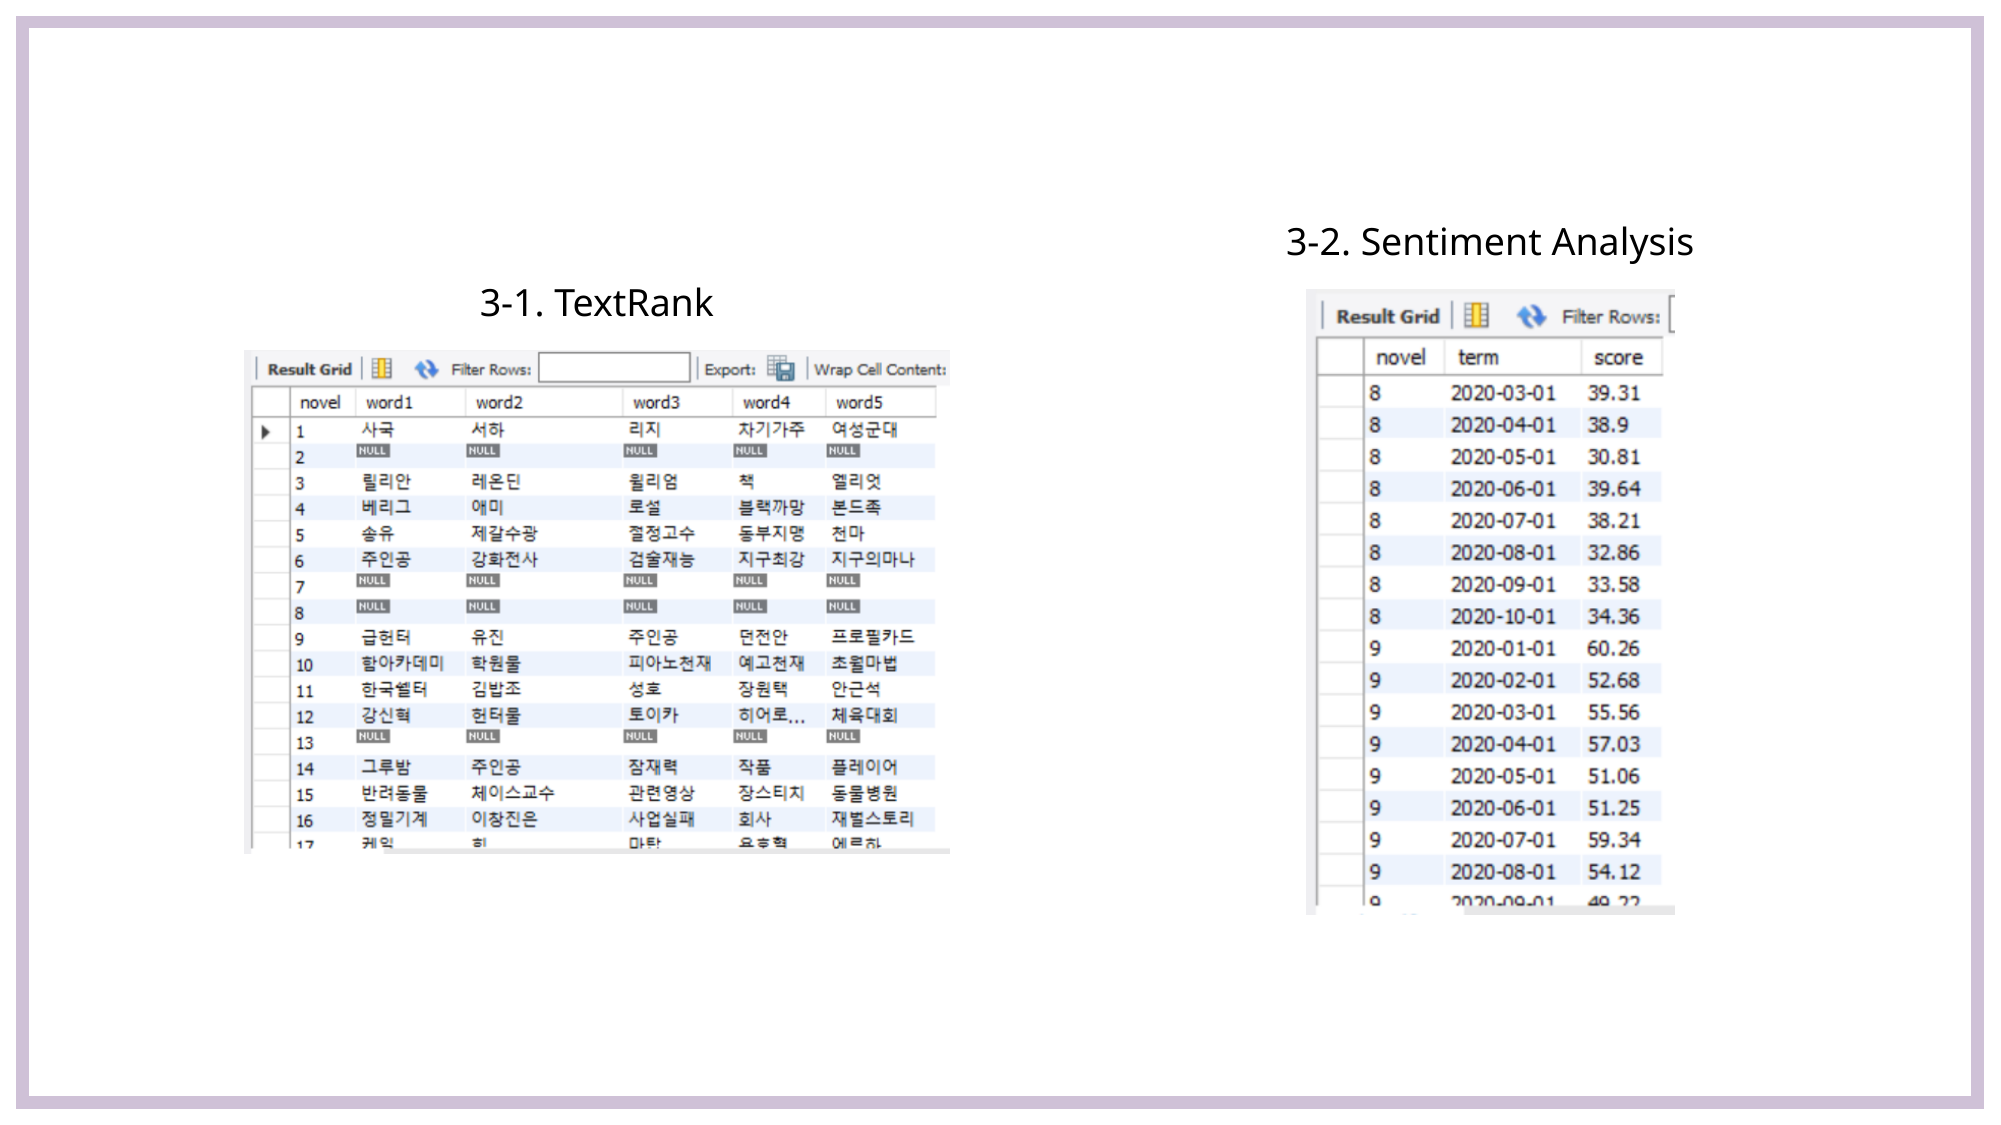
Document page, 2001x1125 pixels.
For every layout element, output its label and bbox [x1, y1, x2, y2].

text_box [244, 271, 950, 854]
text_box [1270, 210, 1711, 915]
text_box [22, 21, 1978, 1104]
